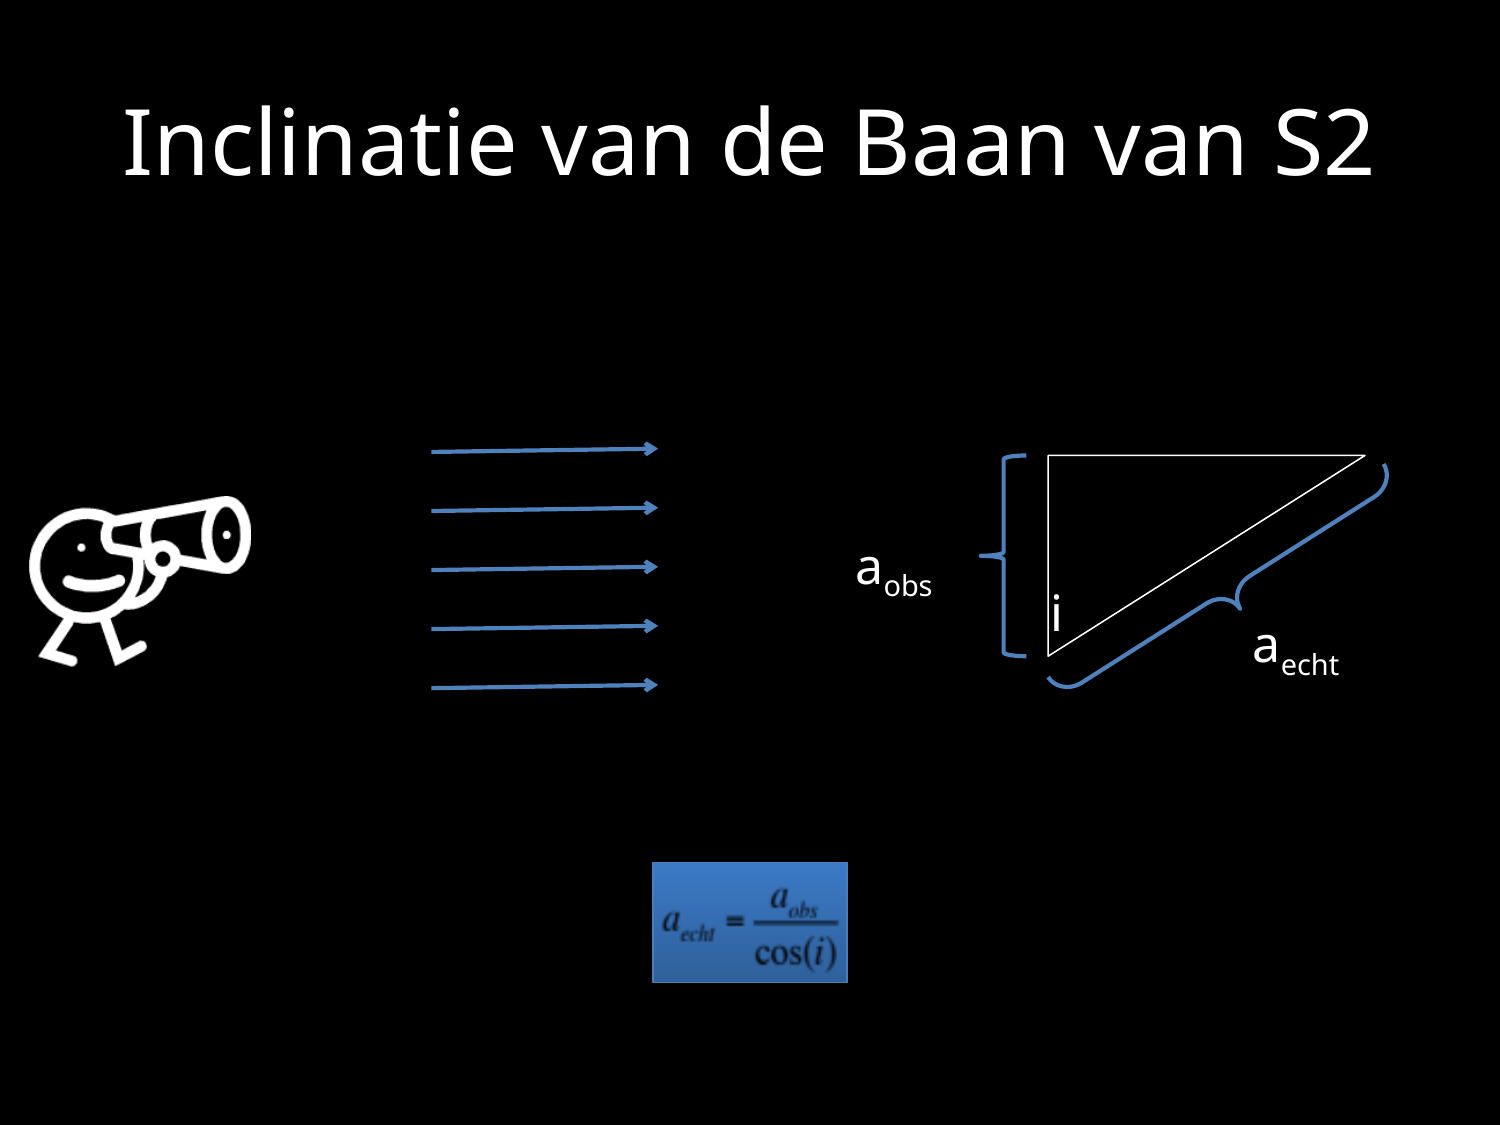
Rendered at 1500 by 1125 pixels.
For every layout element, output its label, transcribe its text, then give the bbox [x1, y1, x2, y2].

text_box [652, 862, 848, 983]
picture [29, 496, 251, 667]
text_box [658, 867, 842, 979]
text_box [431, 448, 659, 689]
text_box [840, 455, 1429, 682]
title Inclinatie van de Baan van S2 [75, 45, 1425, 233]
